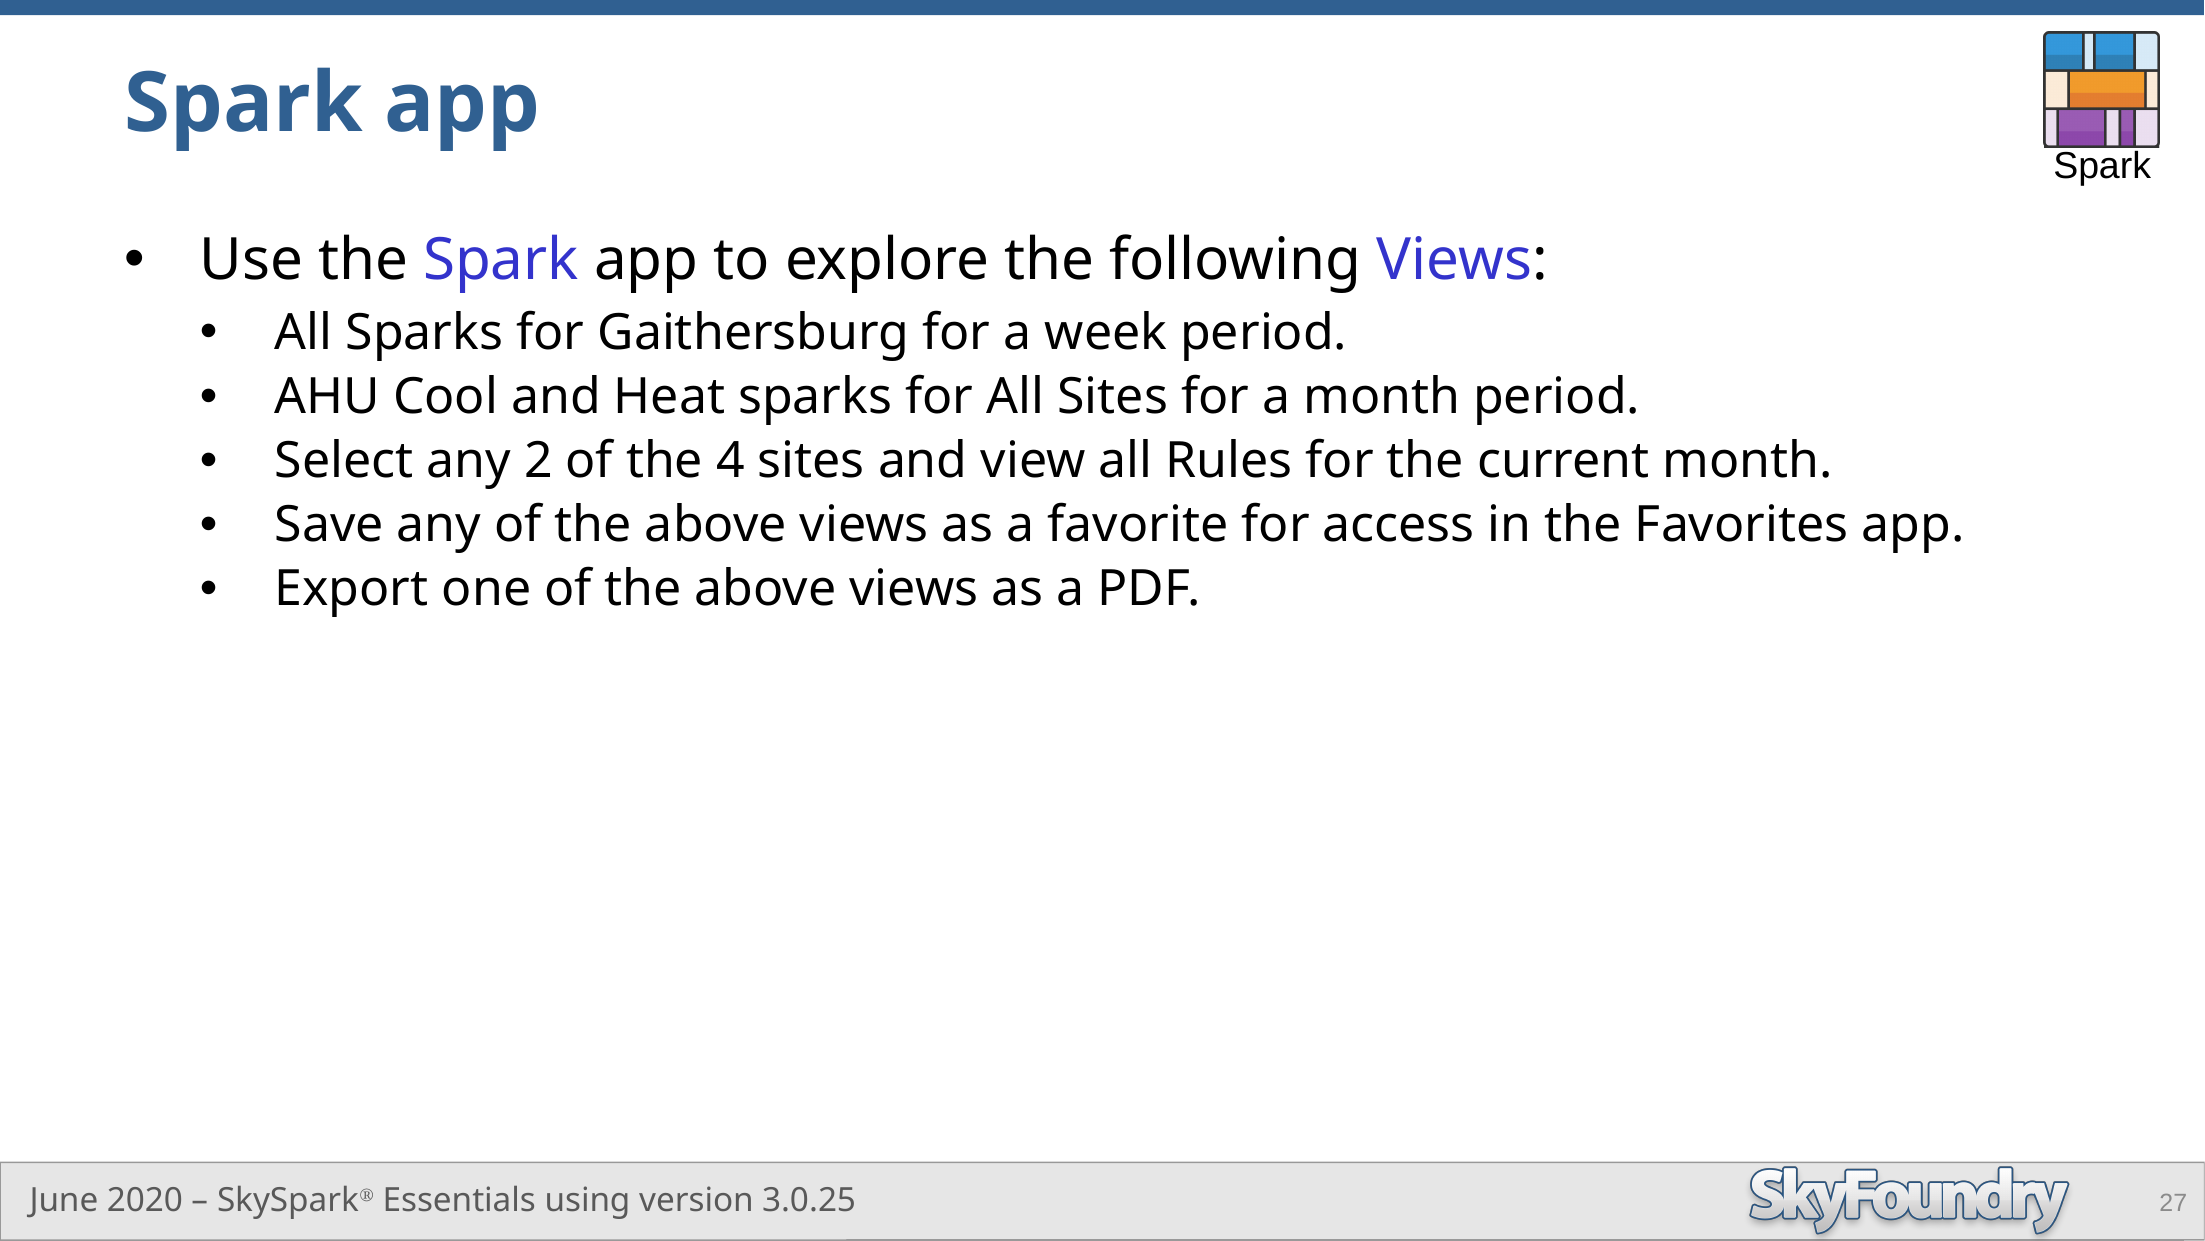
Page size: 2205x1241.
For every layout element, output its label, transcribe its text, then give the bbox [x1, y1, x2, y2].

slide_number 27 [1706, 1170, 2203, 1236]
list Use the Spark app to explore the following Views: All Sparks for Gaithersburg for a week period. AHU Cool and Heat sparks for All Sites for a month period. Select any 2 of the 4 sites and view all Rules for the current month. Save any of the above views as a favorite for access in the Favorites app. Export one of the above views as a PDF. [110, 220, 2094, 1109]
title Spark app [110, 49, 2032, 158]
picture [1739, 1236, 2076, 1241]
picture [1739, 1145, 2076, 1170]
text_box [2037, 31, 2168, 195]
text_box [312, 1124, 613, 1200]
